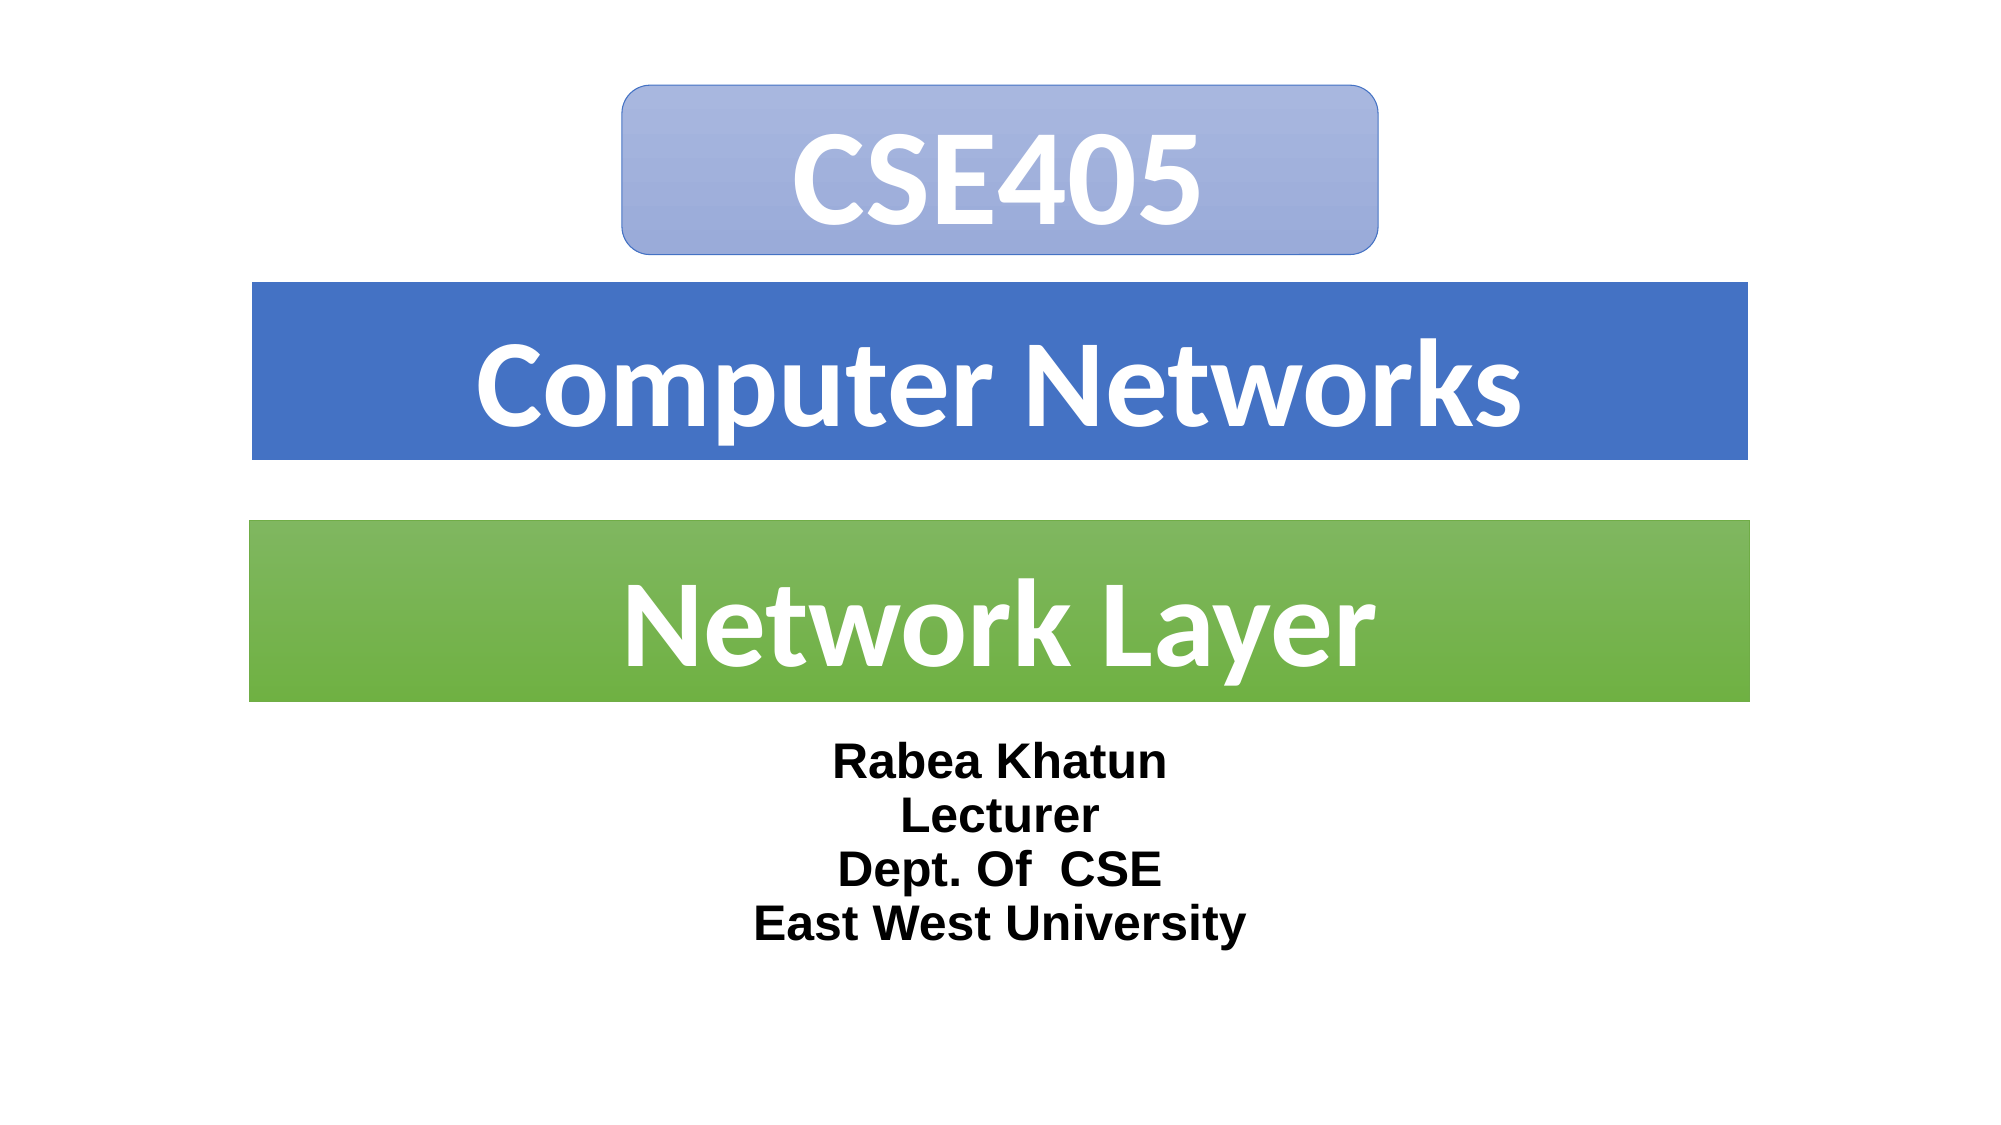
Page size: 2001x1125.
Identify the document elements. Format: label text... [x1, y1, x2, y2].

text_box Network Layer [249, 520, 1750, 702]
text_box CSE405 [621, 84, 1379, 256]
title Computer Networks [248, 279, 1751, 463]
subtitle Rabea Khatun Lecturer Dept. Of CSE East West University [249, 727, 1750, 1000]
